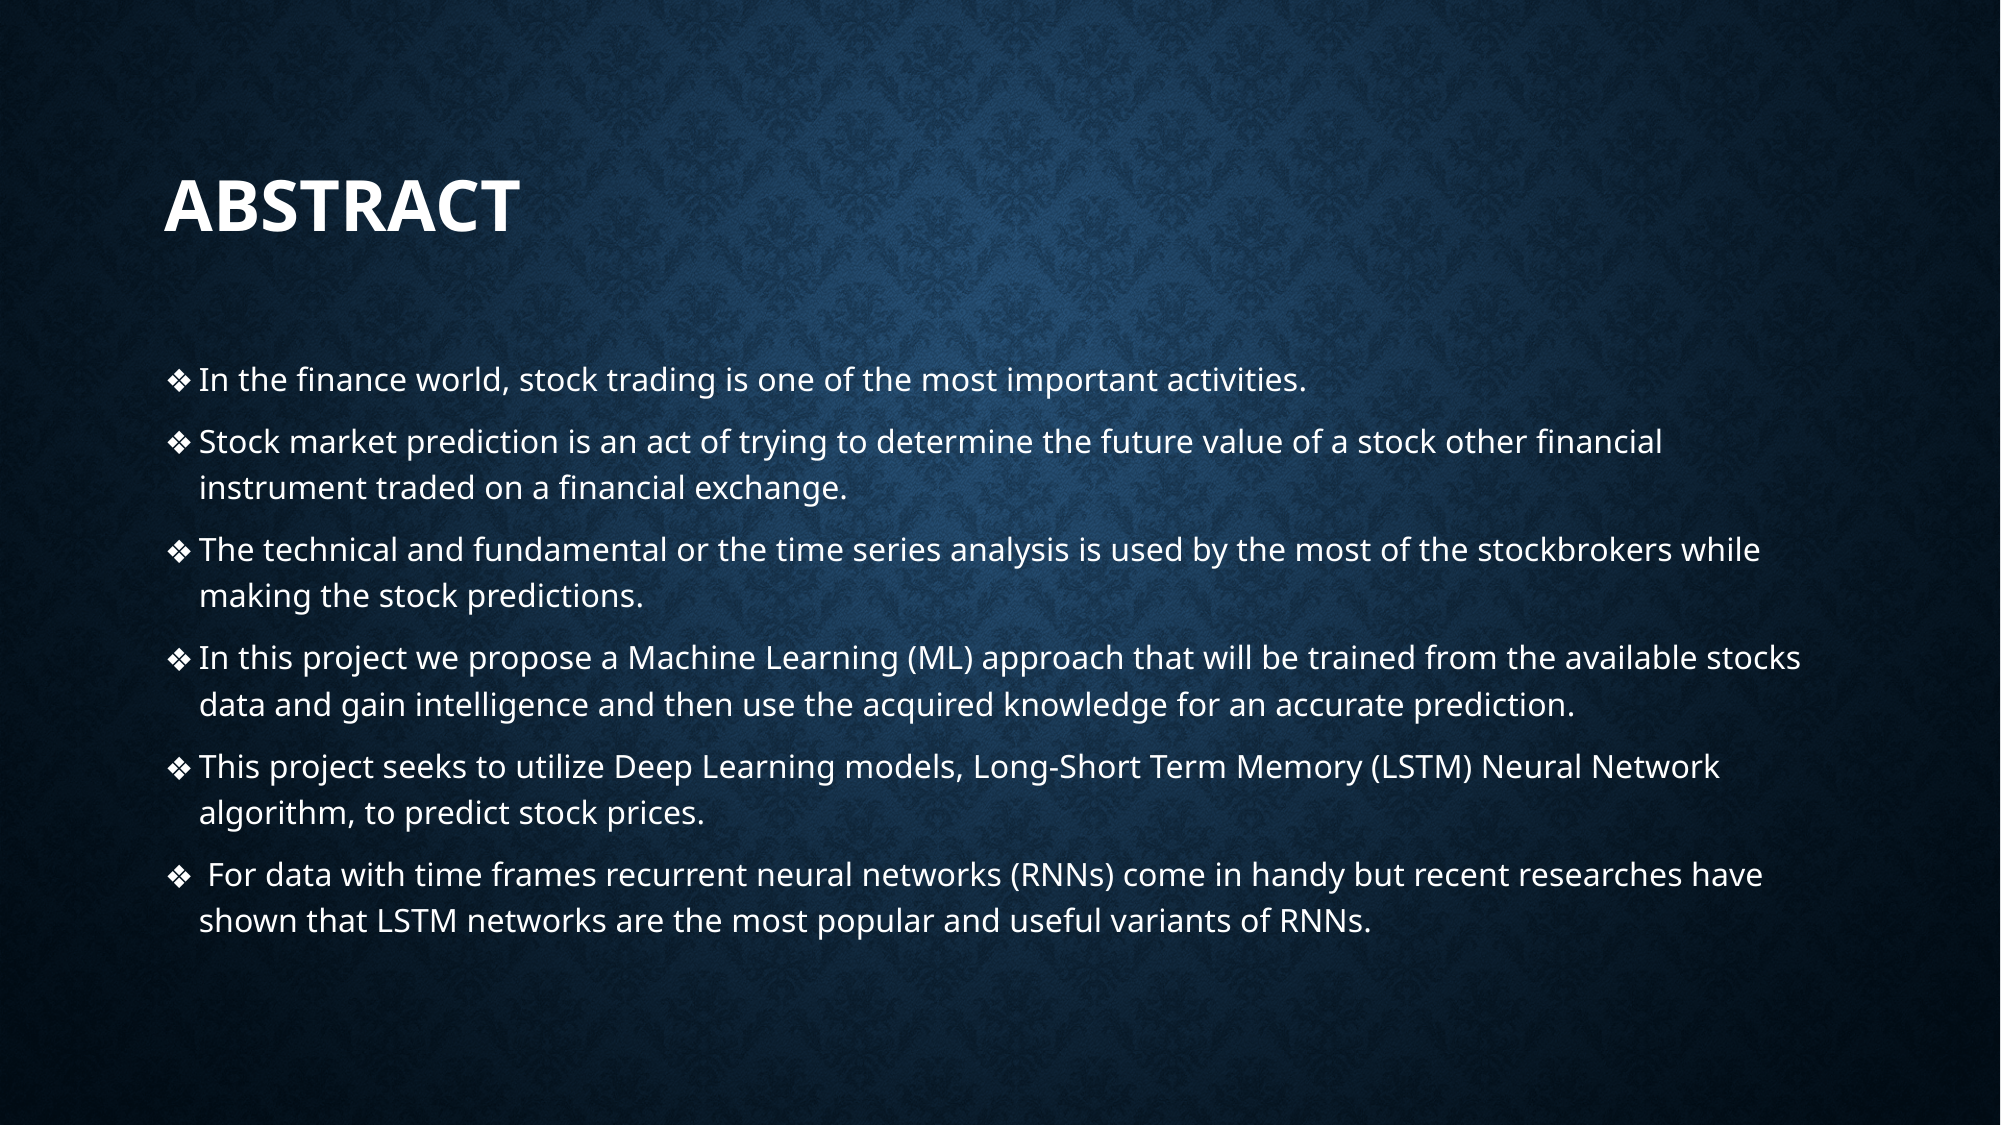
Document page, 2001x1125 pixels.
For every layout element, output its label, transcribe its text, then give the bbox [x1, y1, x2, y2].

list In the finance world, stock trading is one of the most important activities. Stock market prediction is an act of trying to determine the future value of a stock other financial instrument traded on a financial exchange. The technical and fundamental or the time series analysis is used by the most of the stockbrokers while making the stock predictions. In this project we propose a Machine Learning (ML) approach that will be trained from the available stocks data and gain intelligence and then use the acquired knowledge for an accurate prediction. This project seeks to utilize Deep Learning models, Long-Short Term Memory (LSTM) Neural Network algorithm, to predict stock prices. For data with time frames recurrent neural networks (RNNs) come in handy but recent researches have shown that LSTM networks are the most popular and useful variants of RNNs. [149, 343, 1849, 950]
picture [0, 0, 2001, 1125]
title ABSTRACT [149, 99, 1849, 318]
